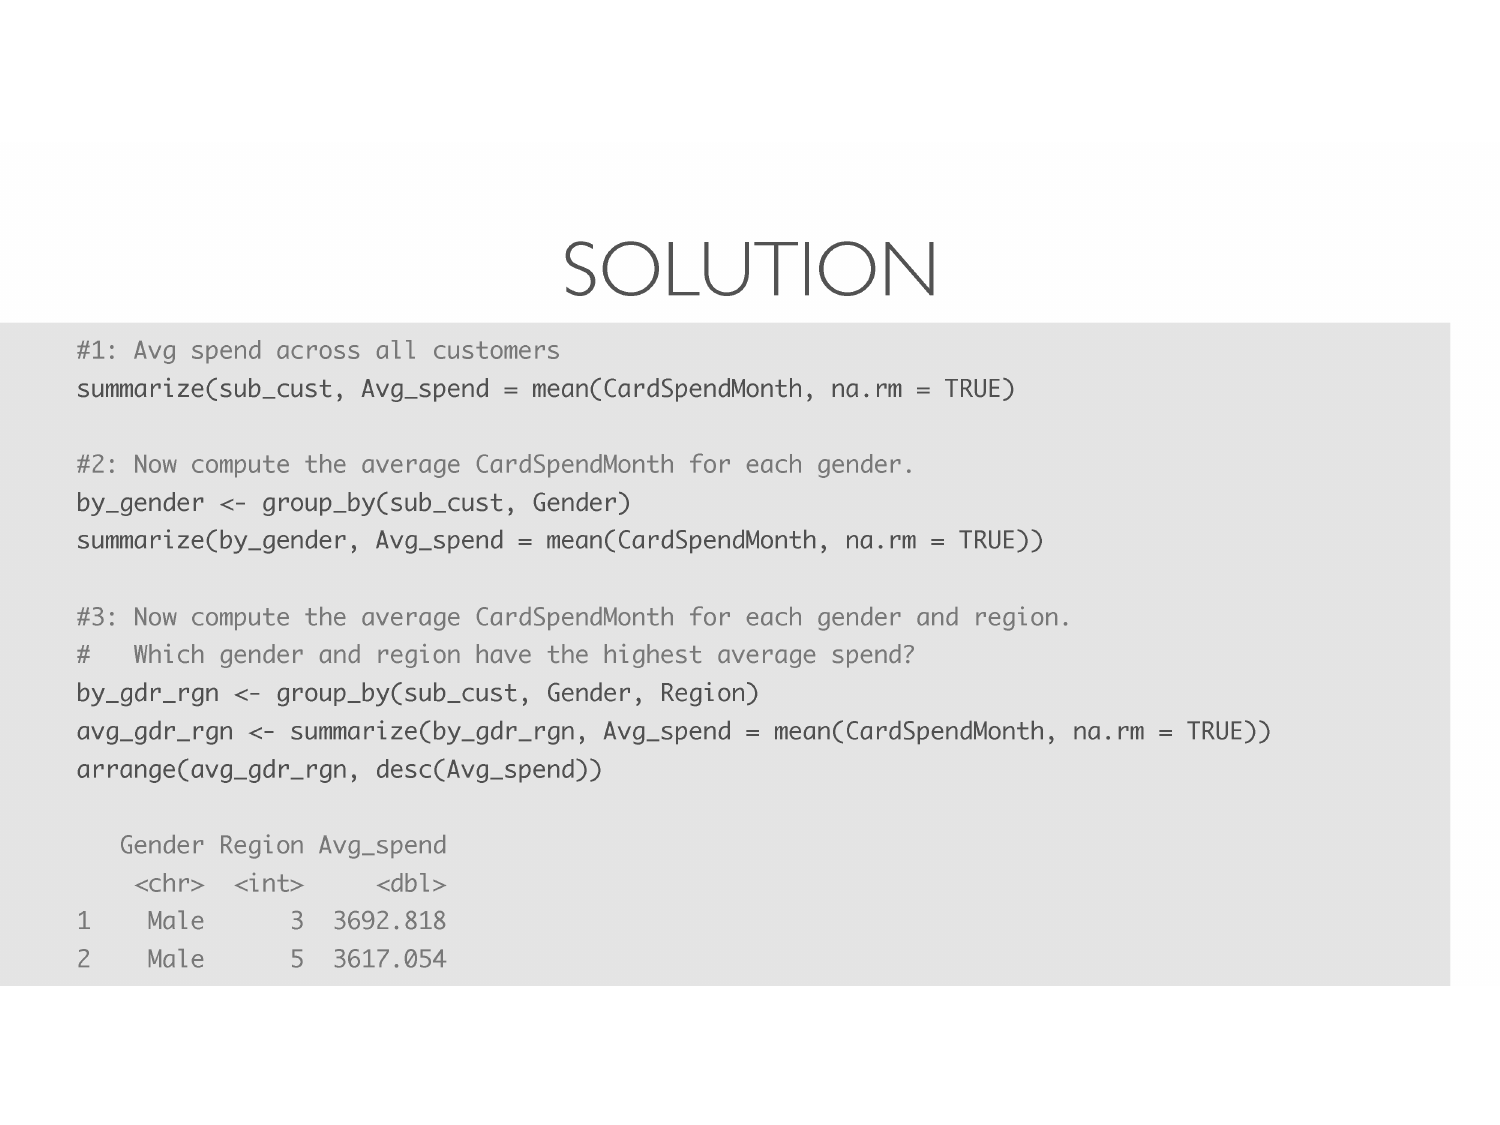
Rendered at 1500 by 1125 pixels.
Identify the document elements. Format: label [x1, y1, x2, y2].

picture [0, 141, 1500, 987]
